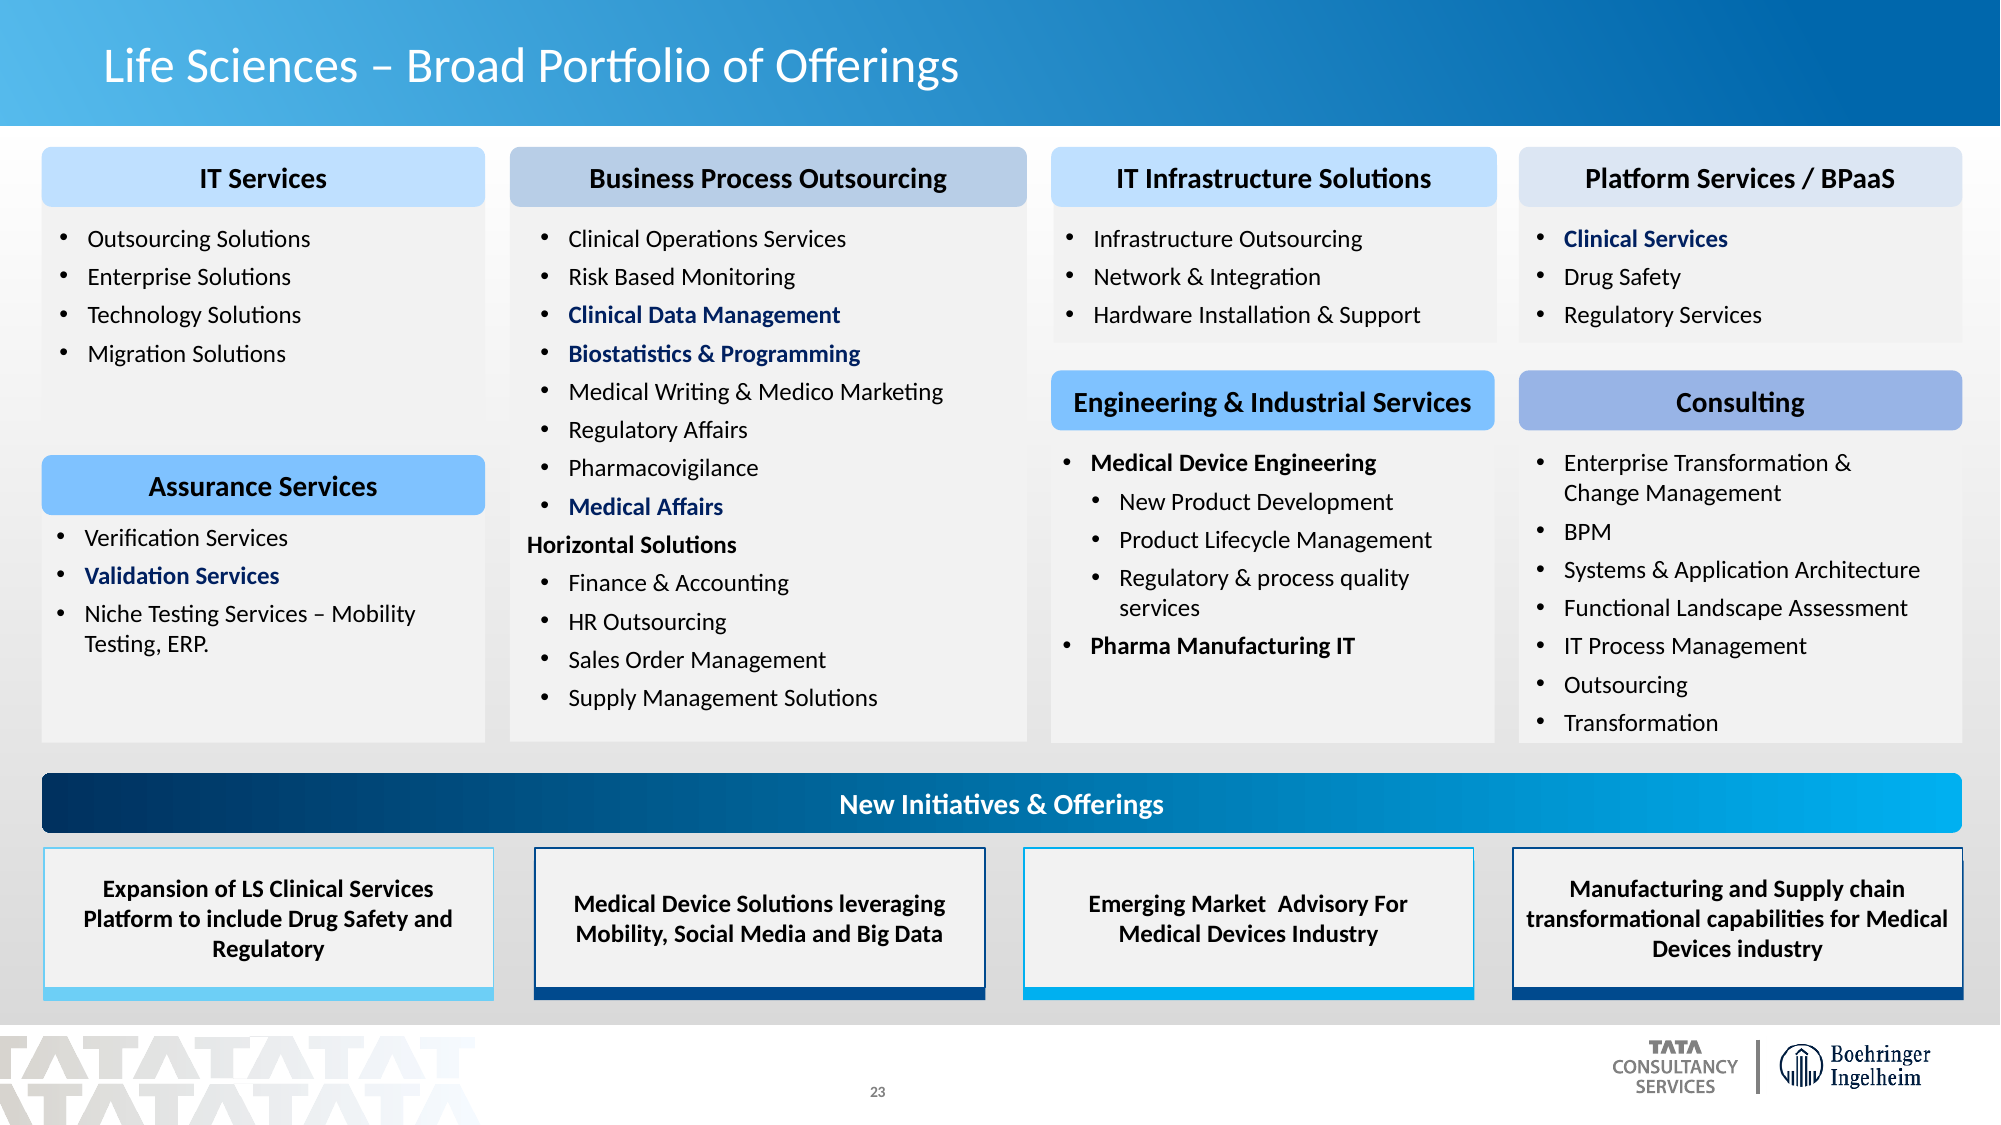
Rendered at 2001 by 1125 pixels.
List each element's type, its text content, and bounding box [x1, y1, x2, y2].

text_box [40, 202, 487, 437]
text_box IT Infrastructure Solutions [1049, 144, 1500, 209]
text_box Consulting [1516, 368, 1965, 433]
text_box [0, 125, 2000, 1026]
text_box Verification Services Validation Services Niche Testing Services – Mobility Testing, ERP. [40, 512, 487, 788]
text_box [1021, 859, 1477, 1002]
picture [1766, 1036, 1947, 1095]
text_box [42, 990, 496, 1002]
text_box [1049, 425, 1497, 745]
text_box Emerging Market Advisory For Medical Devices Industry [1022, 846, 1476, 990]
text_box IT Services [39, 144, 488, 209]
text_box [532, 859, 987, 1002]
text_box [1052, 202, 1499, 345]
text_box Enterprise Transformation & Change Management BPM Systems & Application Architecture Functional Landscape Assessment IT Process Management Outsourcing Transformation [1519, 438, 1967, 714]
text_box Manufacturing and Supply chain transformational capabilities for Medical Devices industry [1511, 846, 1965, 990]
text_box New Initiatives & Offerings [39, 770, 1965, 835]
text_box Expansion of LS Clinical Services Platform to include Drug Safety and Regulatory [42, 846, 496, 990]
title Life Sciences – Broad Portfolio of Offerings [88, 9, 1950, 116]
text_box Outsourcing Solutions Enterprise Solutions Technology Solutions Migration Solutions [42, 213, 490, 416]
text_box Medical Device Solutions leveraging Mobility, Social Media and Big Data [533, 846, 987, 990]
text_box Clinical Operations Services Risk Based Monitoring Clinical Data Management Biostatistics & Programming Medical Writing & Medico Marketing Regulatory Affairs Pharmacovigilance Medical Affairs Horizontal Solutions Finance & Accounting HR Outsourcing Sales Order Management Supply Management Solutions [510, 213, 1031, 744]
text_box [1517, 426, 1964, 745]
text_box Business Process Outsourcing [507, 144, 1030, 209]
text_box Assurance Services [39, 452, 488, 512]
text_box Medical Device Engineering New Product Development Product Lifecycle Management Regulatory & process quality services Pharma Manufacturing IT [1049, 438, 1496, 714]
text_box [508, 202, 1029, 744]
text_box Clinical Services Drug Safety Regulatory Services [1519, 213, 1967, 416]
text_box Platform Services / BPaaS [1516, 144, 1965, 209]
text_box Infrastructure Outsourcing Network & Integration Hardware Installation & Support [1049, 213, 1496, 376]
text_box Engineering & Industrial Services [1049, 368, 1497, 433]
text_box [1517, 202, 1964, 345]
text_box [1510, 859, 1966, 1002]
